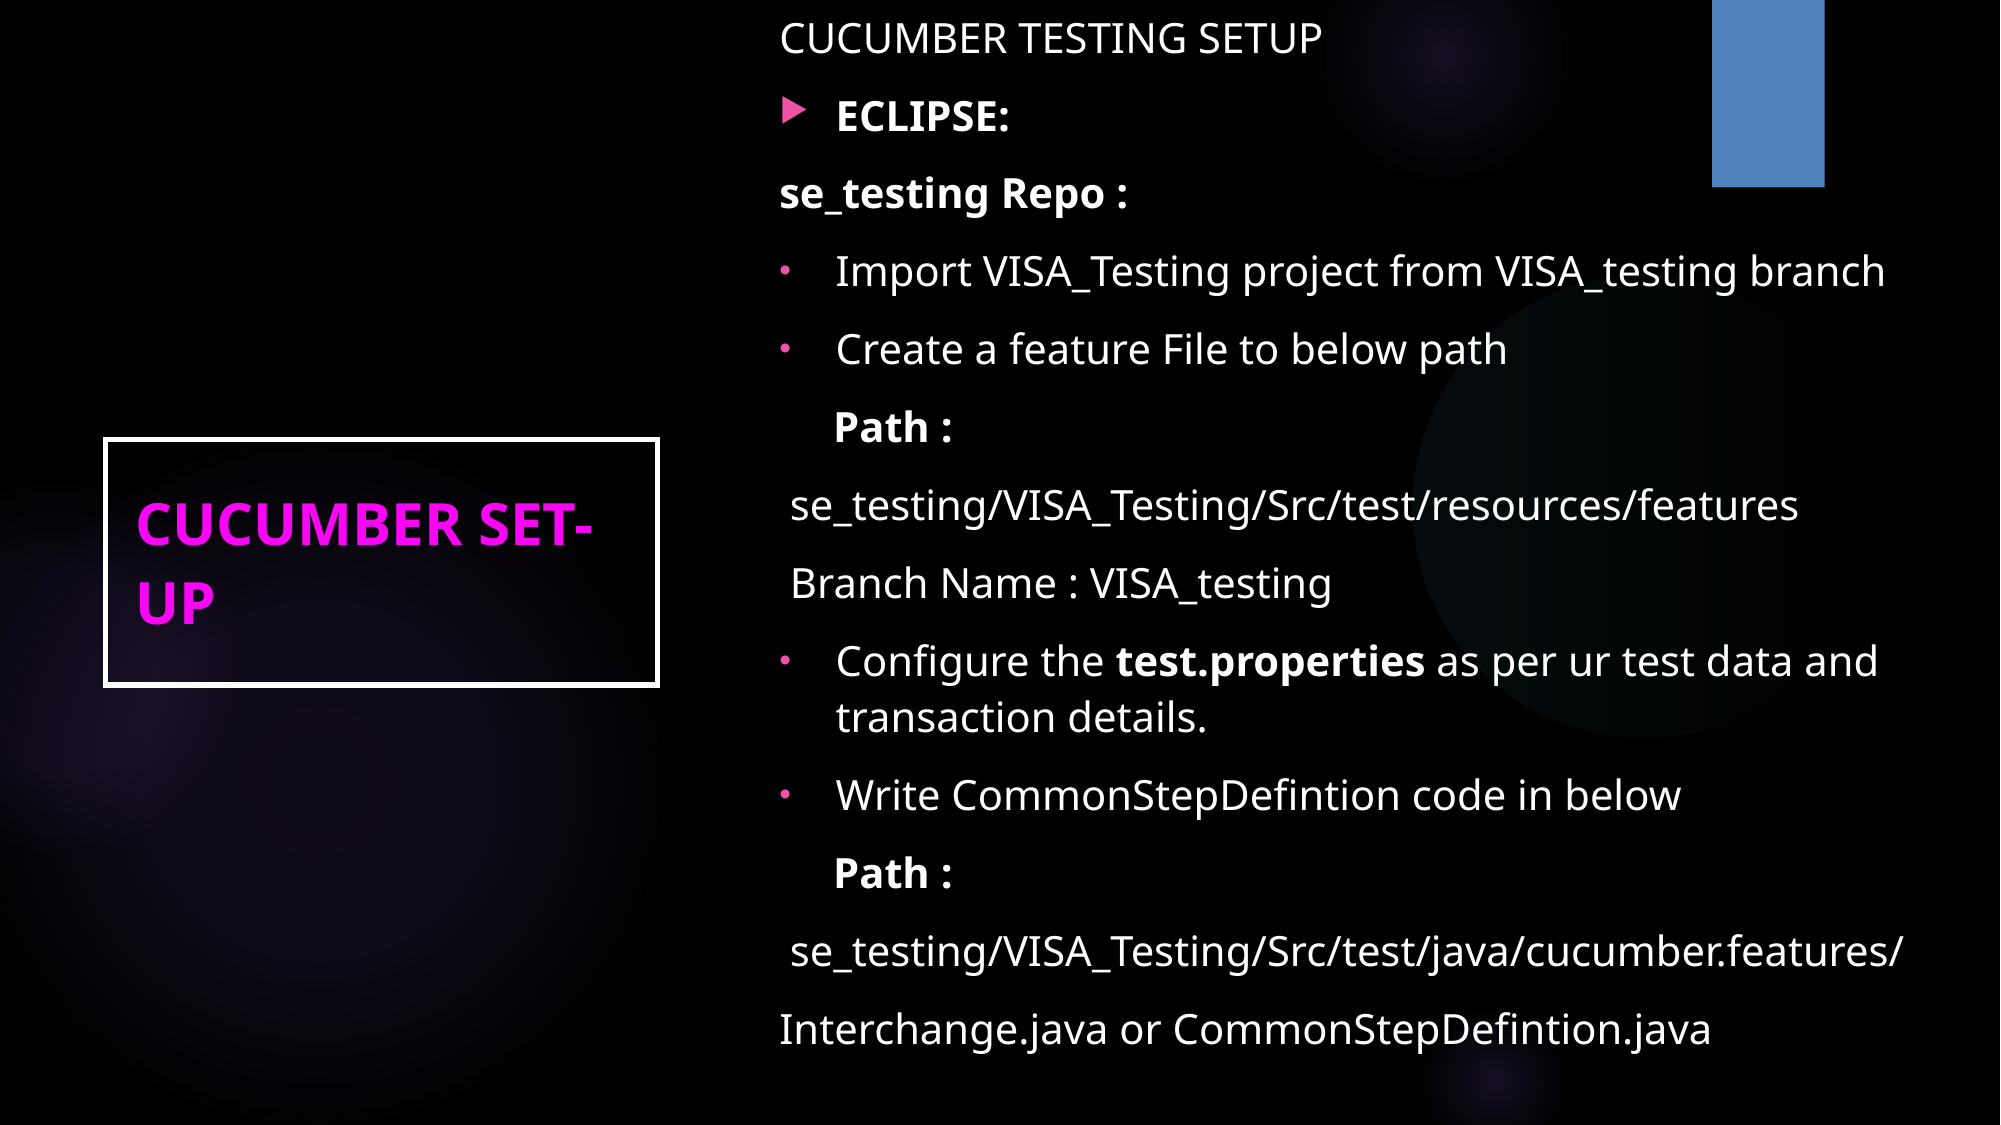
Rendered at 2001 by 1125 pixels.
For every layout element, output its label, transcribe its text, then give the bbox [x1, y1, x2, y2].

text_box CUCUMBER TESTING SETUP ECLIPSE: se_testing Repo : Import VISA_Testing project from VISA_testing branch Create a feature File to below path Path : se_testing/VISA_Testing/Src/test/resources/features Branch Name : VISA_testing Configure the test.properties as per ur test data and transaction details. Write CommonStepDefintion code in below Path : se_testing/VISA_Testing/Src/test/java/cucumber.features/ Interchange.java or CommonStepDefintion.java [764, 1, 1993, 1125]
picture [0, 437, 662, 1125]
text_box CUCUMBER SET-UP [105, 439, 658, 686]
